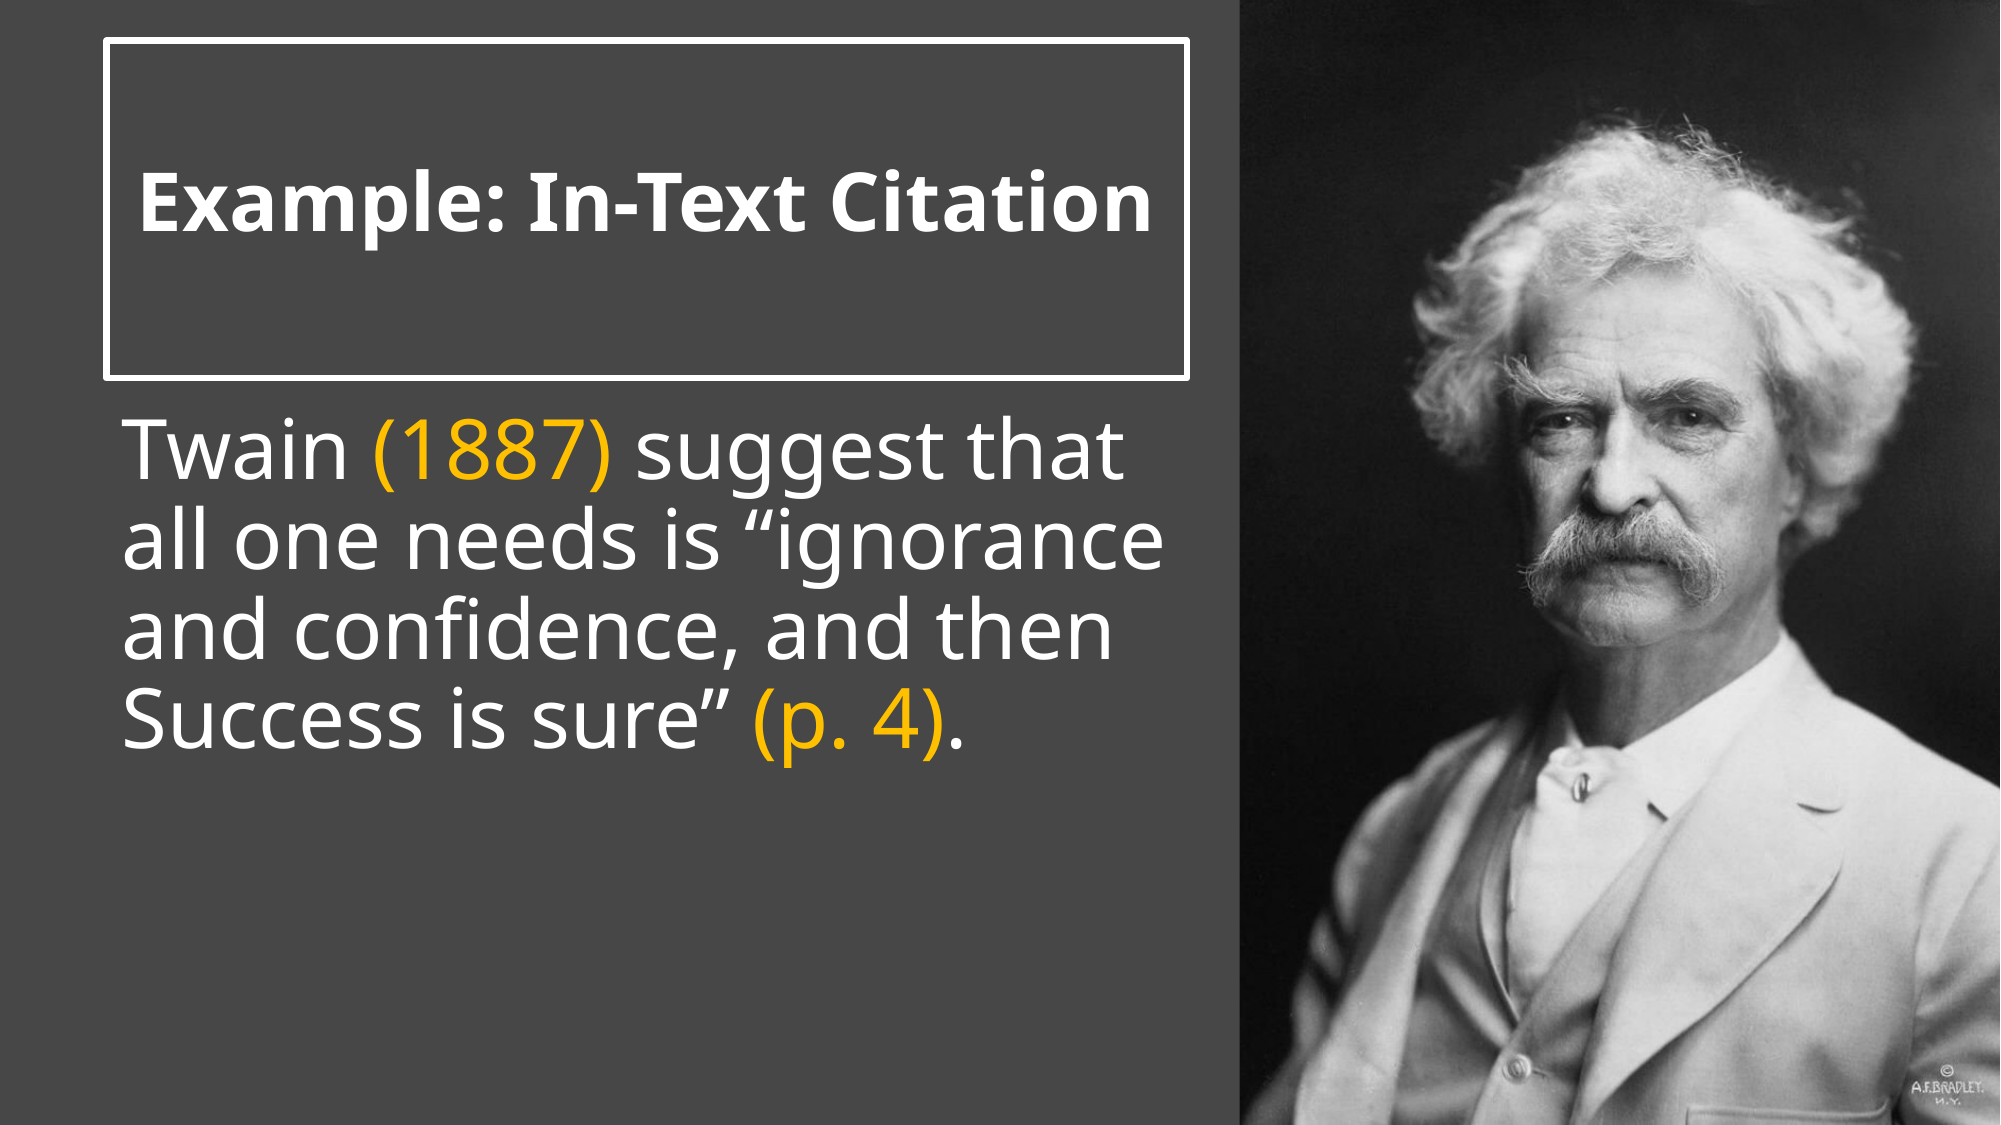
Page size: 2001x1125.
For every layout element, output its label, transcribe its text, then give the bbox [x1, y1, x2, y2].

title Example: In-Text Citation [106, 40, 1187, 379]
list Twain (1887) suggest that all one needs is “ignorance and confidence, and then Success is sure” (p. 4). [106, 399, 1187, 1021]
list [1239, 0, 2000, 1125]
